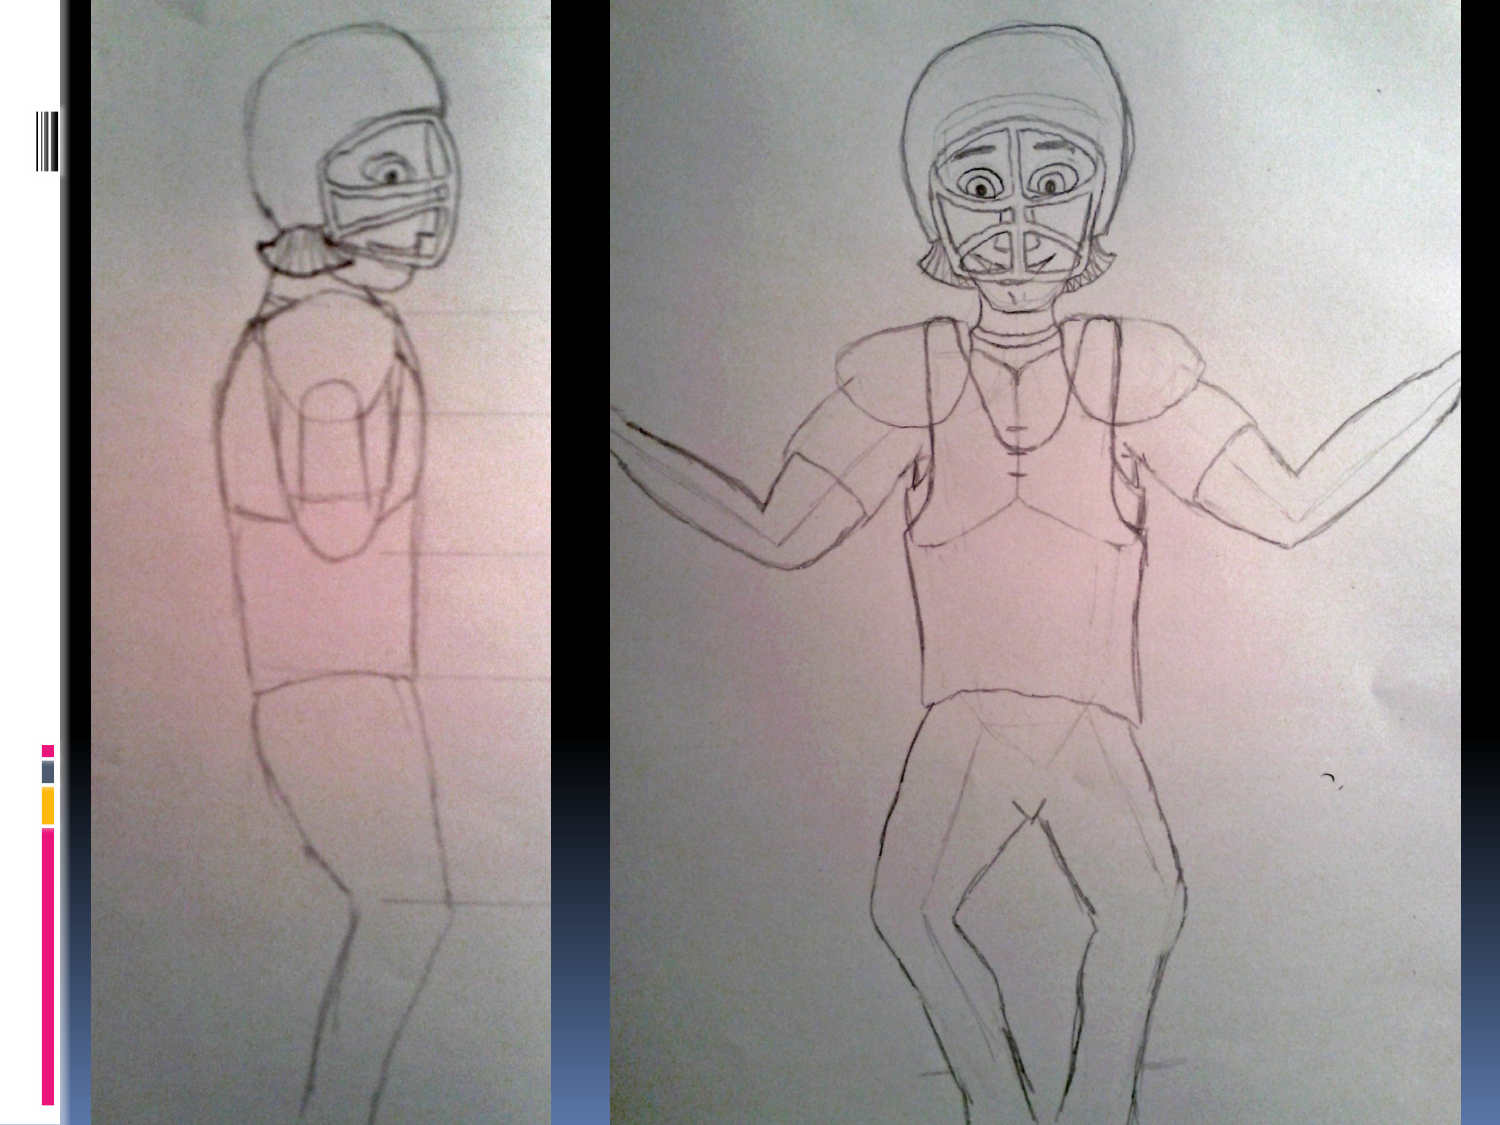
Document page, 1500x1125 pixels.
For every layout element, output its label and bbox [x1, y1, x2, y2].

picture [91, 0, 552, 1125]
picture [610, 0, 1461, 1125]
